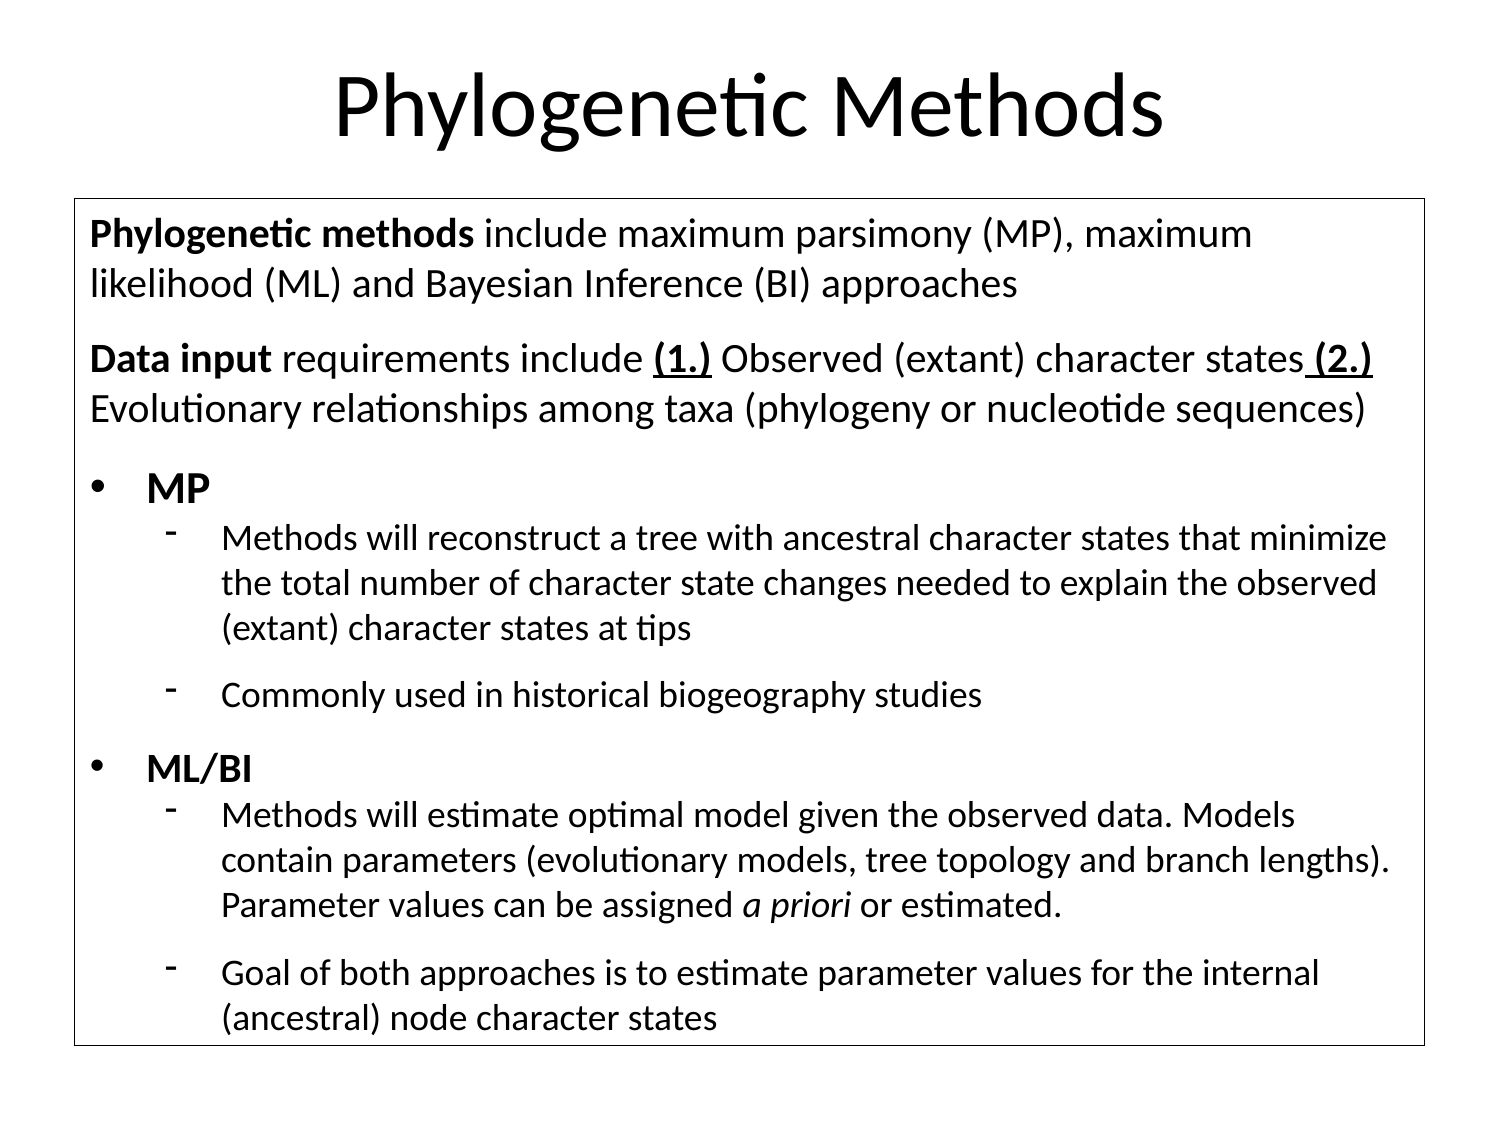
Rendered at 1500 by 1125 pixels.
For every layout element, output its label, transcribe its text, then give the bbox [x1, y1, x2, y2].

title Phylogenetic Methods [75, 5, 1425, 194]
text_box Phylogenetic methods include maximum parsimony (MP), maximum likelihood (ML) and Bayesian Inference (BI) approaches Data input requirements include (1.) Observed (extant) character states (2.) Evolutionary relationships among taxa (phylogeny or nucleotide sequences) MP Methods will reconstruct a tree with ancestral character states that minimize the total number of character state changes needed to explain the observed (extant) character states at tips Commonly used in historical biogeography studies ML/BI Methods will estimate optimal model given the observed data. Models contain parameters (evolutionary models, tree topology and branch lengths). Parameter values can be assigned a priori or estimated. Goal of both approaches is to estimate parameter values for the internal (ancestral) node character states [74, 198, 1425, 1046]
